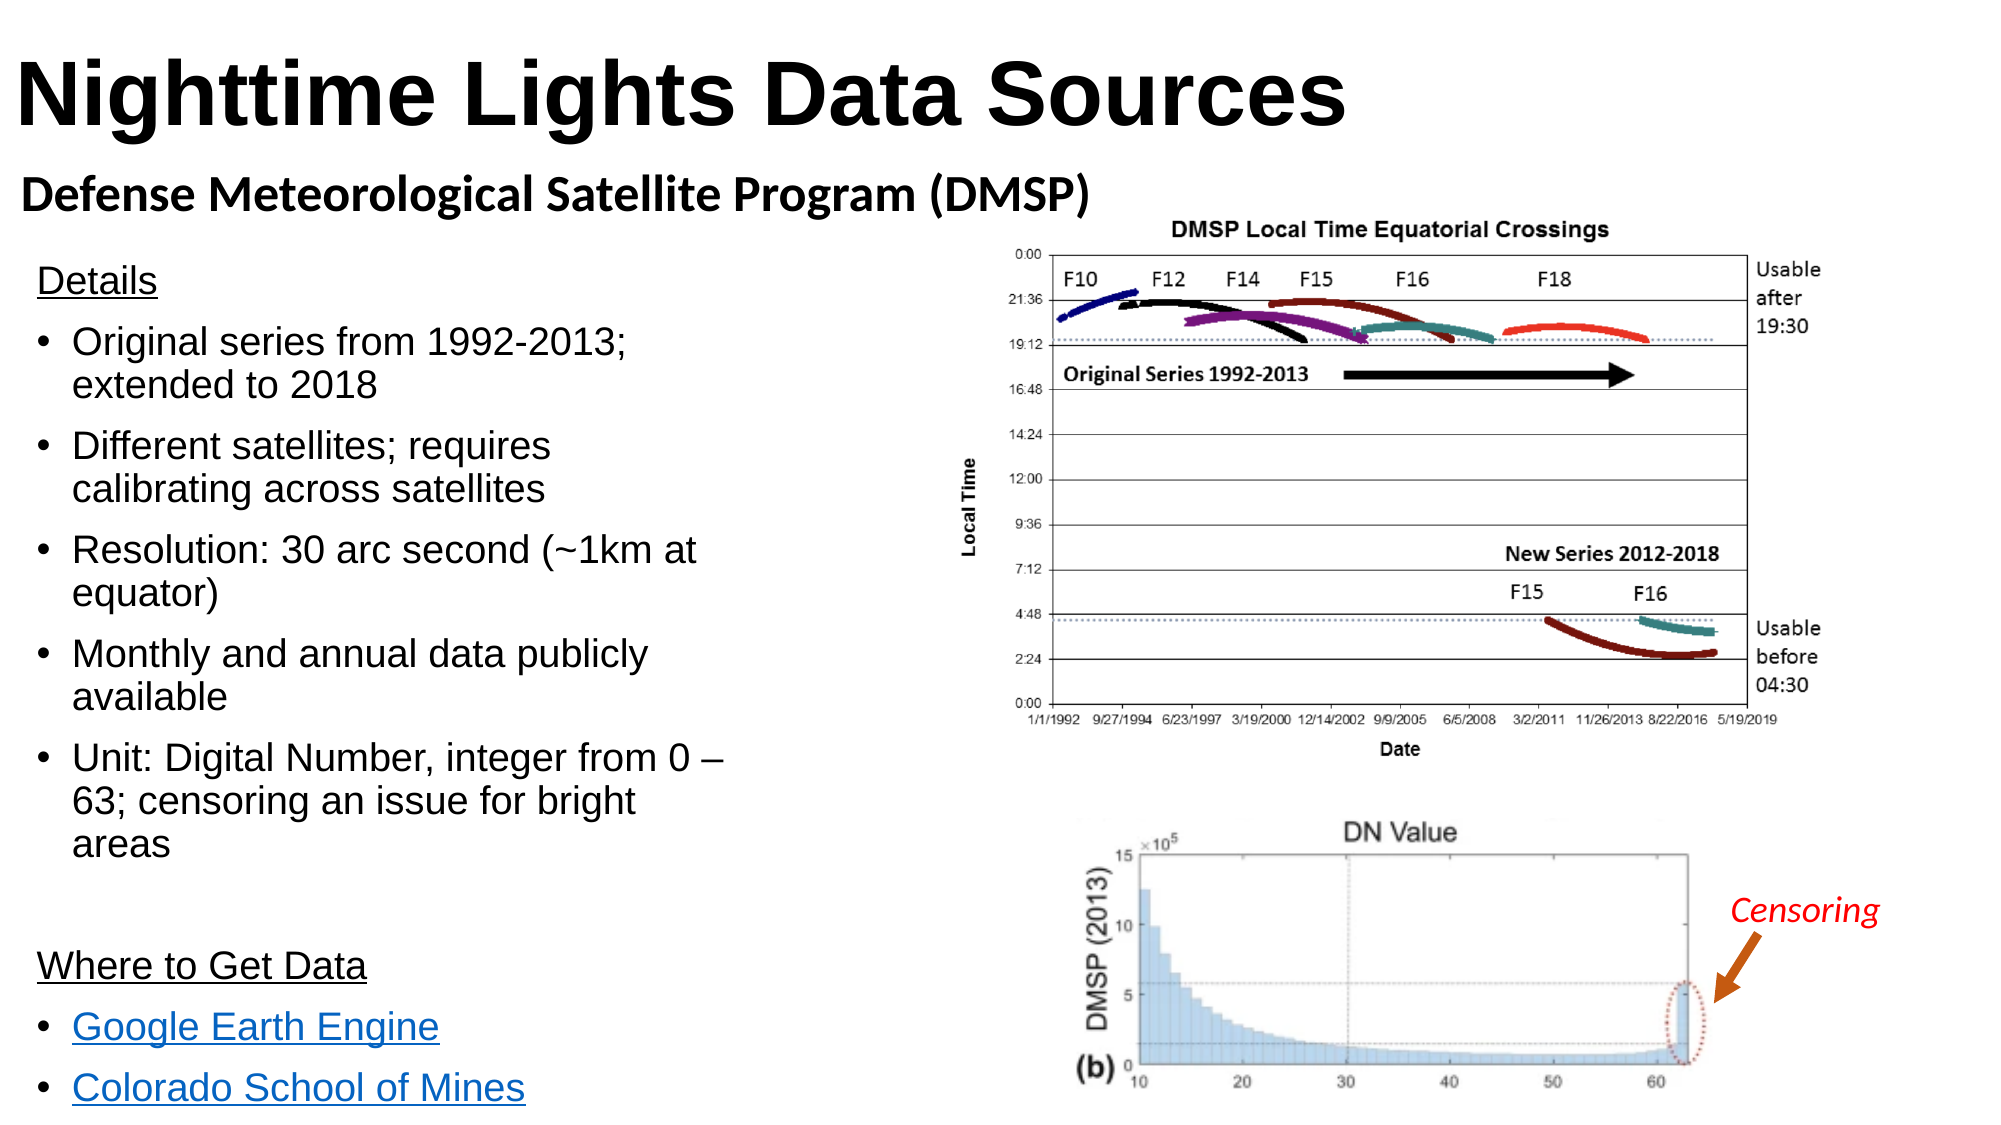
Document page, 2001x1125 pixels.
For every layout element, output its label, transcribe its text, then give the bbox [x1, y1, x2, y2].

title Nighttime Lights Data Sources [0, 0, 2000, 192]
picture [933, 191, 1848, 763]
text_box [1713, 933, 1759, 1004]
text_box Defense Meteorological Satellite Program (DMSP) [6, 152, 1108, 230]
text_box Censoring [1715, 877, 1896, 938]
list Details Original series from 1992-2013; extended to 2018 Different satellites; requires calibrating across satellites Resolution: 30 arc second (~1km at equator) Monthly and annual data publicly available Unit: Digital Number, integer from 0 – 63; censoring an issue for bright areas Where to Get Data Google Earth Engine Colorado School of Mines [21, 252, 758, 1125]
picture [1066, 818, 1714, 1089]
